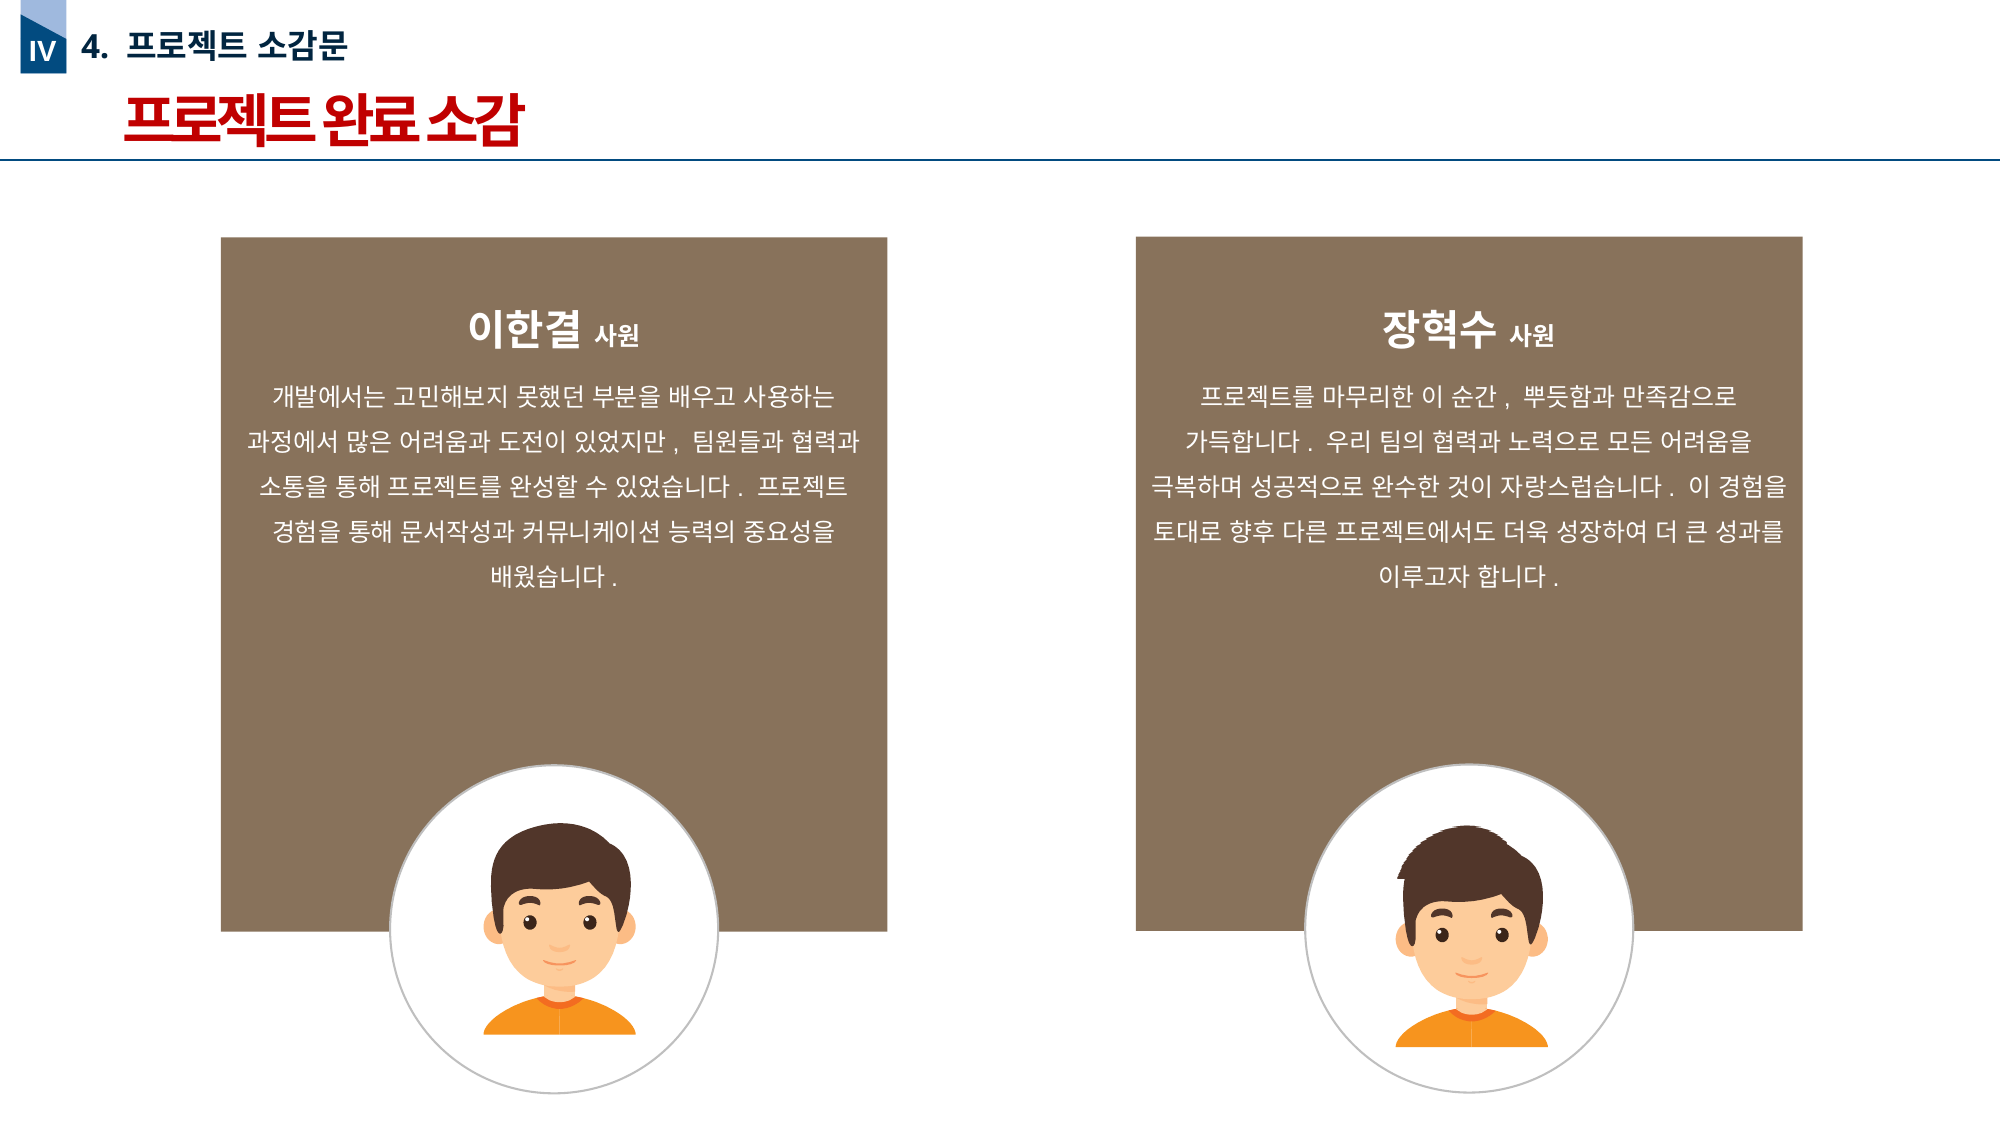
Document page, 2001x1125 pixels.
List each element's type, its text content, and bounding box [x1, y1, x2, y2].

text_box 이한결 사원 [314, 271, 794, 359]
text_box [1389, 808, 1549, 1049]
text_box 개발에서는 고민해보지 못했던 부분을 배우고 사용하는 과정에서 많은 어려움과 도전이 있었지만, 팀원들과 협력과 소통을 통해 프로젝트를 완성할 수 있었습니다. 프로젝트 경험을 통해 문서작성과 커뮤니케이션 능력의 중요성을 배웠습니다. [220, 359, 888, 599]
text_box IV [14, 24, 87, 75]
picture [483, 822, 637, 1036]
text_box 4. 프로젝트 소감문 [67, 17, 684, 73]
text_box [1304, 763, 1635, 1094]
text_box [220, 236, 888, 359]
text_box 프로젝트 완료 소감 [107, 76, 1480, 159]
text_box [20, 0, 67, 74]
text_box 장혁수 사원 [1229, 271, 1709, 359]
text_box 프로젝트를 마무리한 이 순간, 뿌듯함과 만족감으로 가득합니다. 우리 팀의 협력과 노력으로 모든 어려움을 극복하며 성공적으로 완수한 것이 자랑스럽습니다. 이 경험을 토대로 향후 다른 프로젝트에서도 더욱 성장하여 더 큰 성과를 이루고자 합니다. [1135, 359, 1803, 599]
text_box [389, 764, 720, 1095]
text_box [1135, 236, 1804, 932]
text_box [220, 599, 888, 933]
